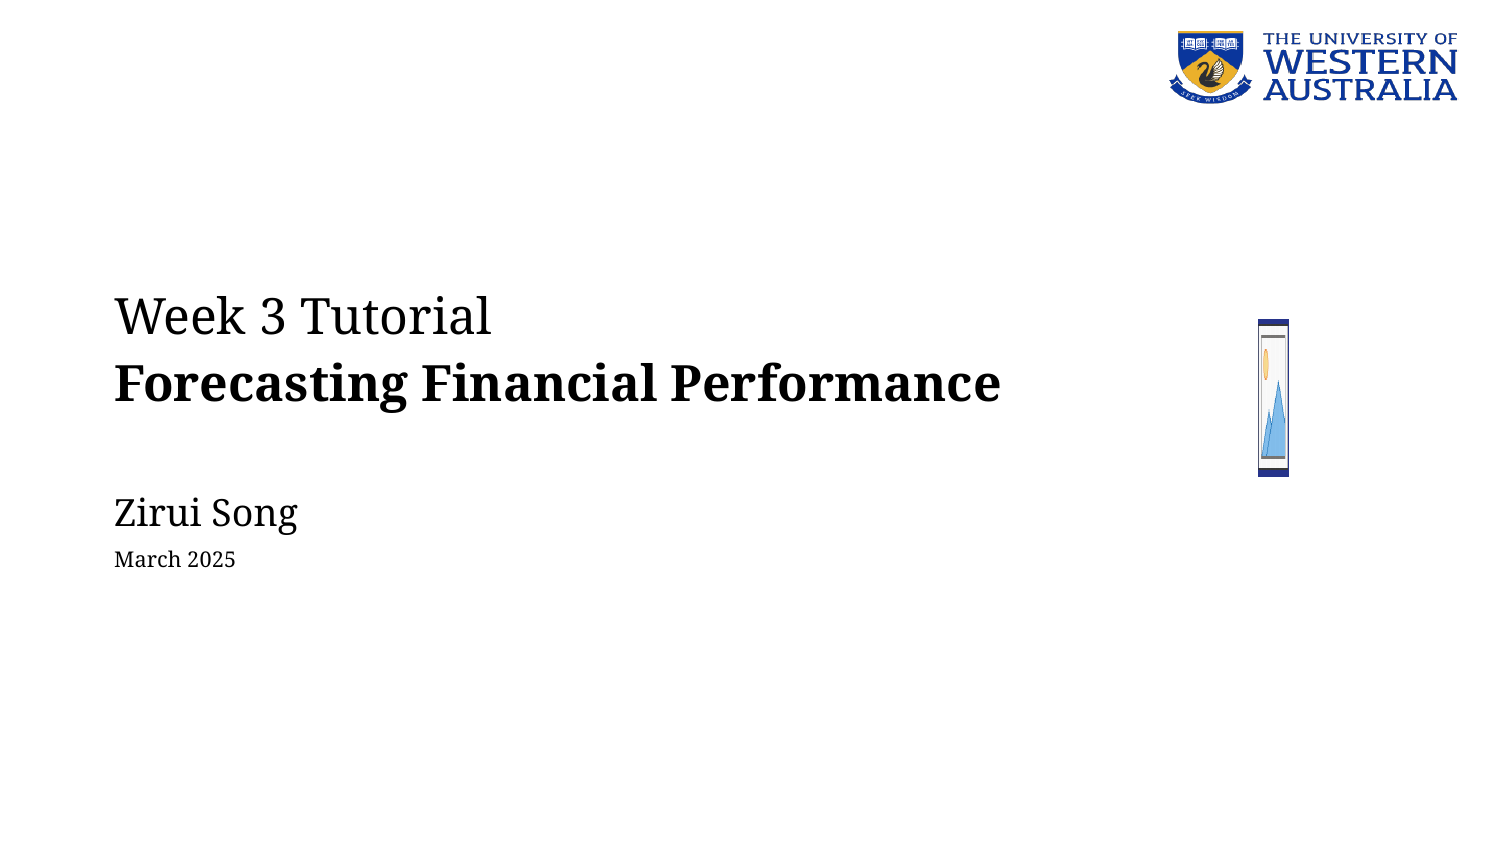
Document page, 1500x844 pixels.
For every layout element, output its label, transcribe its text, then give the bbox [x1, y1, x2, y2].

text_box Week 3 Tutorial Forecasting Financial Performance Zirui Song March 2025 [99, 382, 1305, 488]
picture [881, 318, 1289, 477]
picture [1169, 31, 1459, 104]
